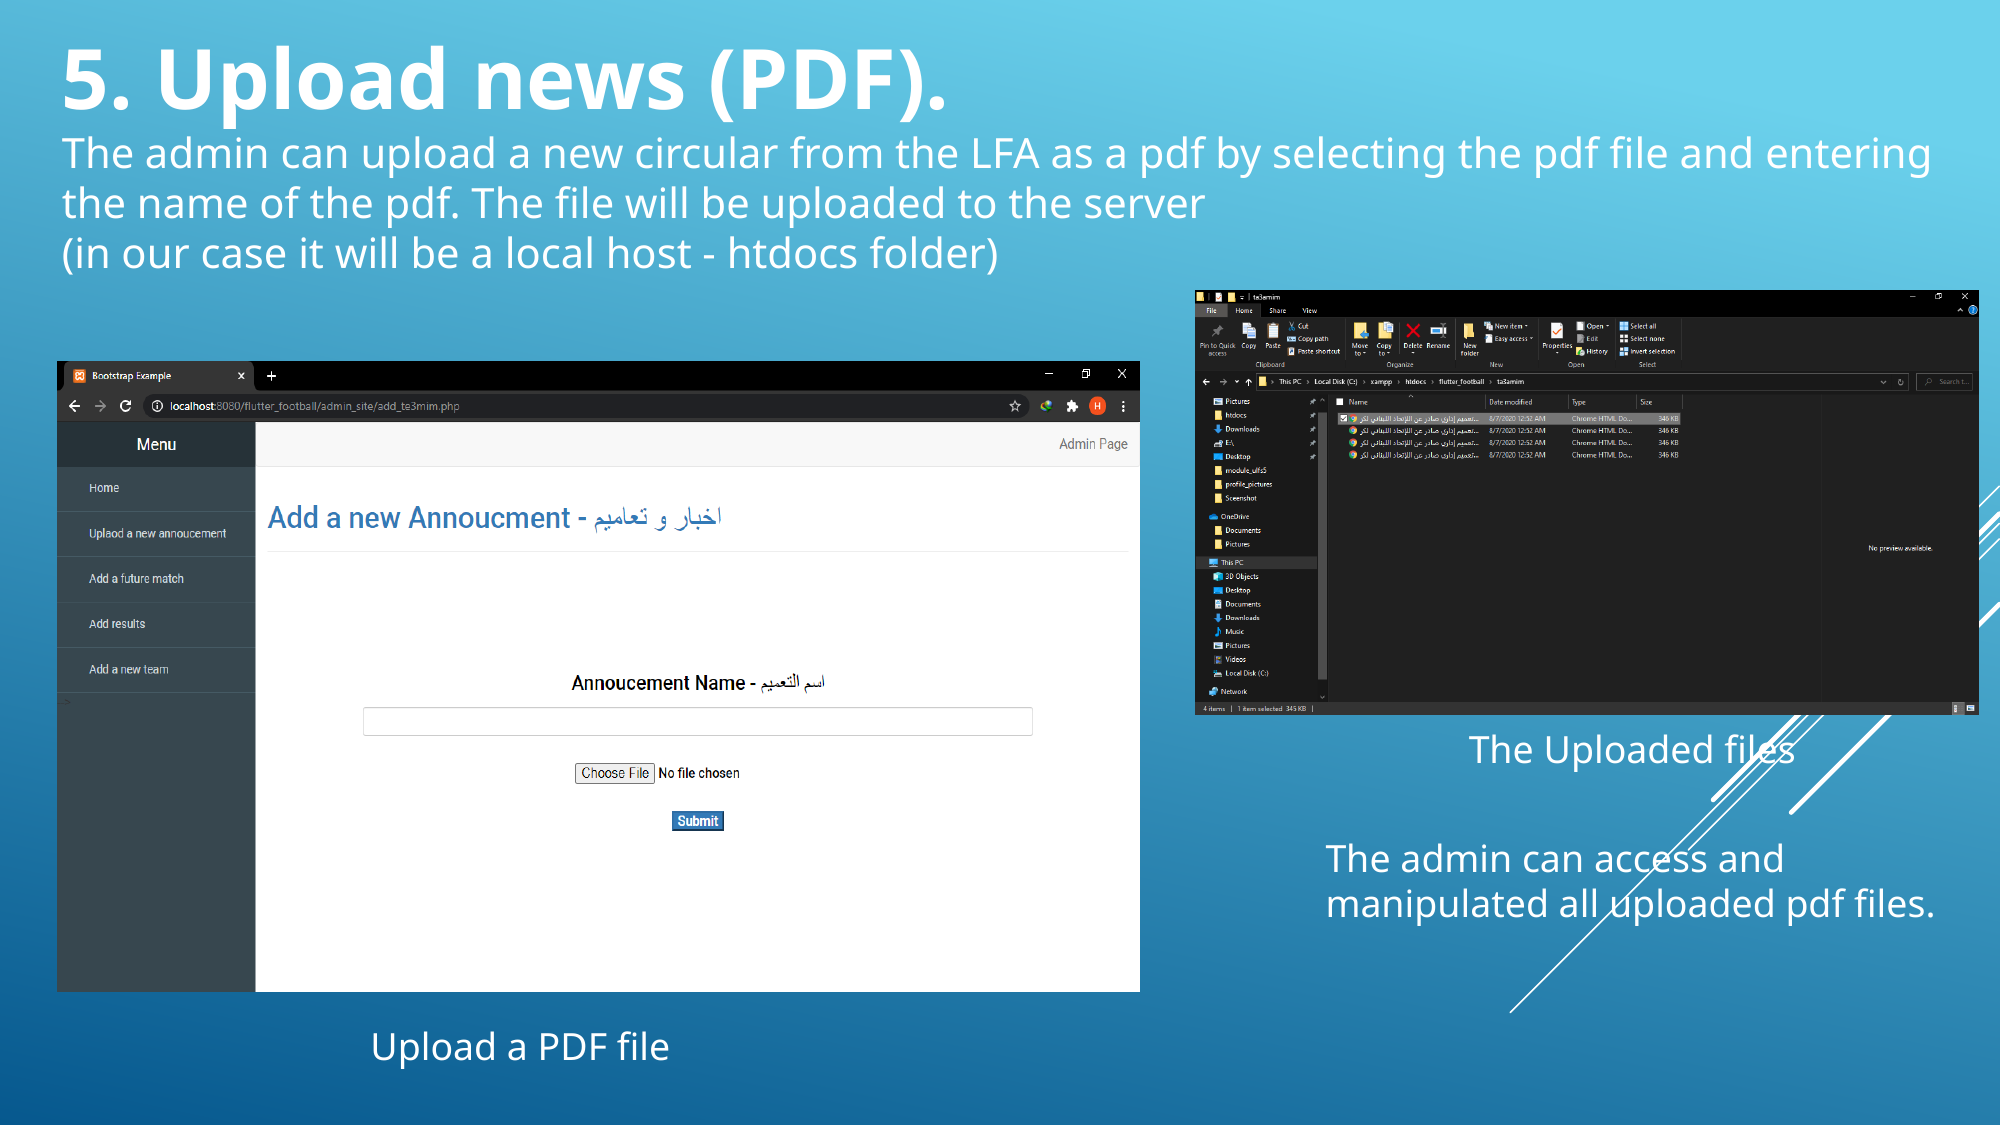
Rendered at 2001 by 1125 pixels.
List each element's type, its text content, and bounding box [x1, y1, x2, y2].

text_box The admin can access and manipulated all uploaded pdf files. [1310, 828, 1955, 933]
text_box The Uploaded files [1453, 718, 1812, 779]
picture [57, 361, 1140, 992]
text_box Upload a PDF file [355, 1015, 1081, 1076]
text_box 5. Upload news (PDF). The admin can upload a new circular from the LFA as a pdf by selecting the pdf file and entering the name of the pdf. The file will be uploaded to the server (in our case it will be a local host - htdocs folder) [47, 19, 1953, 284]
picture [1194, 290, 1980, 715]
